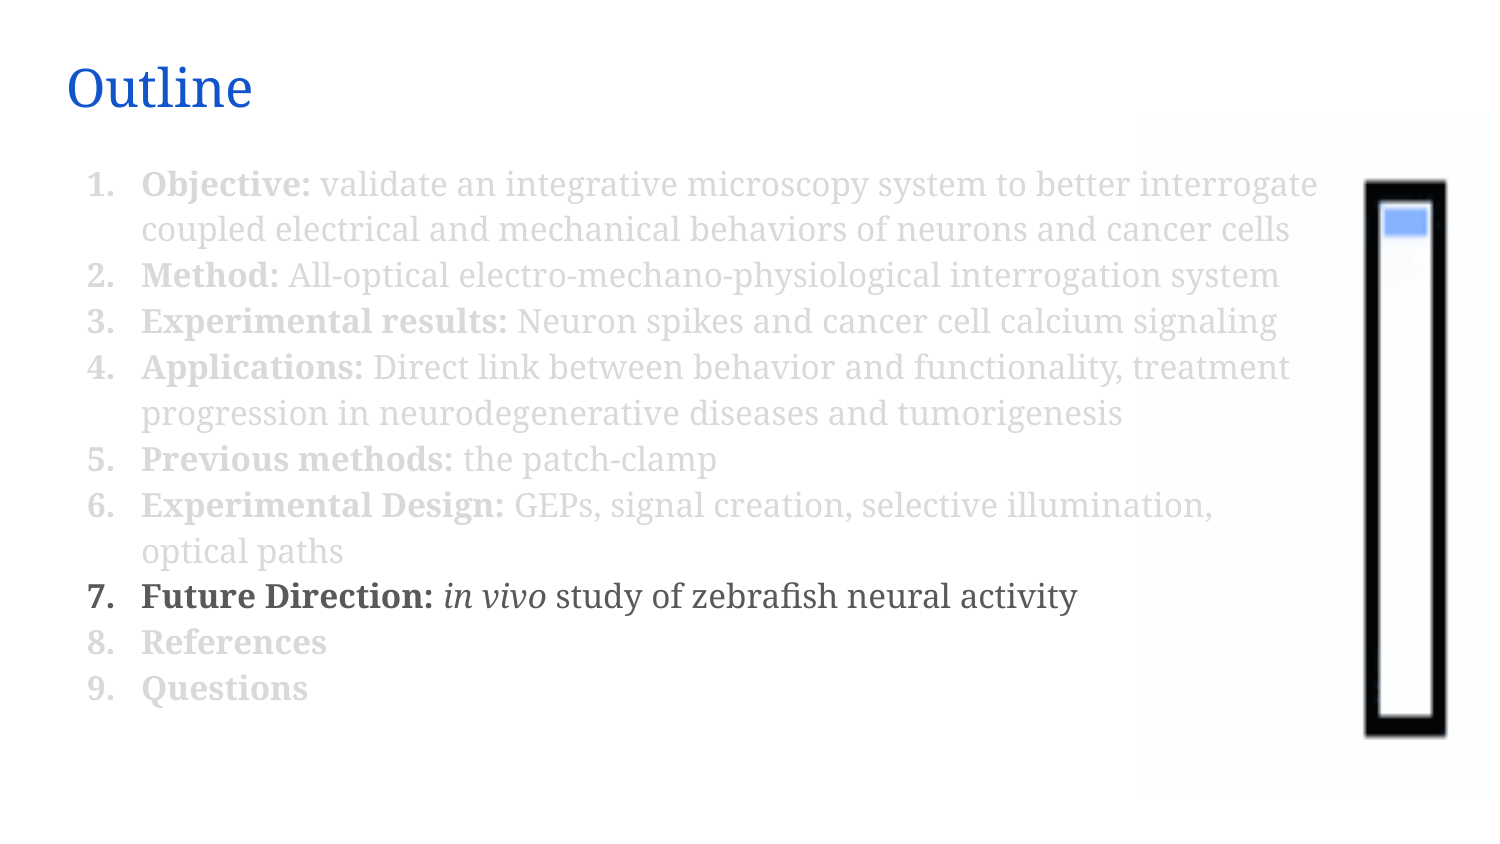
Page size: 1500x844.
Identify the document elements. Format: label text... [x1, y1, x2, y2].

list Objective: validate an integrative microscopy system to better interrogate coupled electrical and mechanical behaviors of neurons and cancer cells Method: All-optical electro-mechano-physiological interrogation system Experimental results: Neuron spikes and cancer cell calcium signaling Applications: Direct link between behavior and functionality, treatment progression in neurodegenerative diseases and tumorigenesis Previous methods: the patch-clamp Experimental Design: GEPs, signal creation, selective illumination, optical paths Future Direction: in vivo study of zebrafish neural activity References Questions [51, 141, 1339, 703]
title Outline [51, 39, 1041, 134]
picture [1031, 116, 1500, 795]
